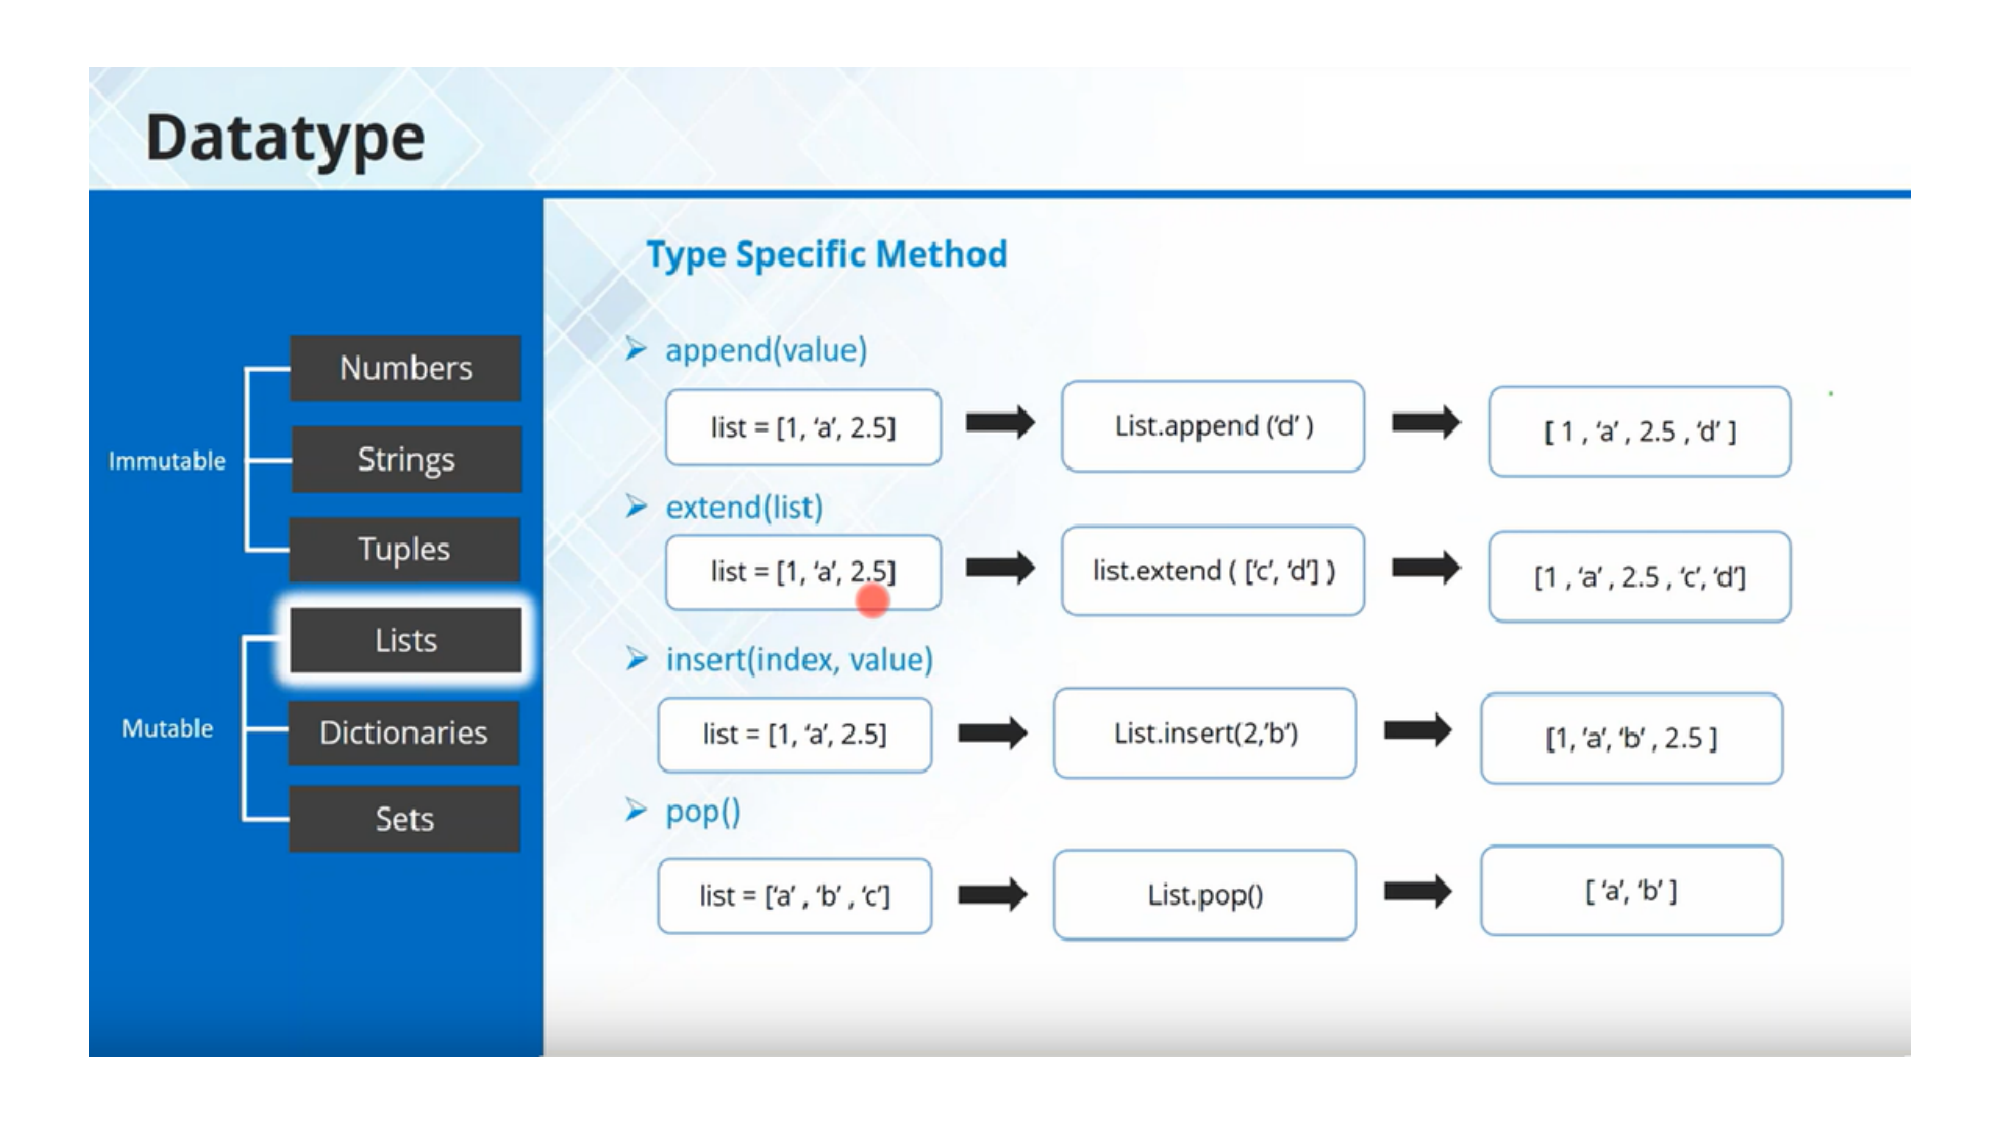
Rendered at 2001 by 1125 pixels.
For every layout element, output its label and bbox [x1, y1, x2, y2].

picture [88, 67, 1911, 1057]
